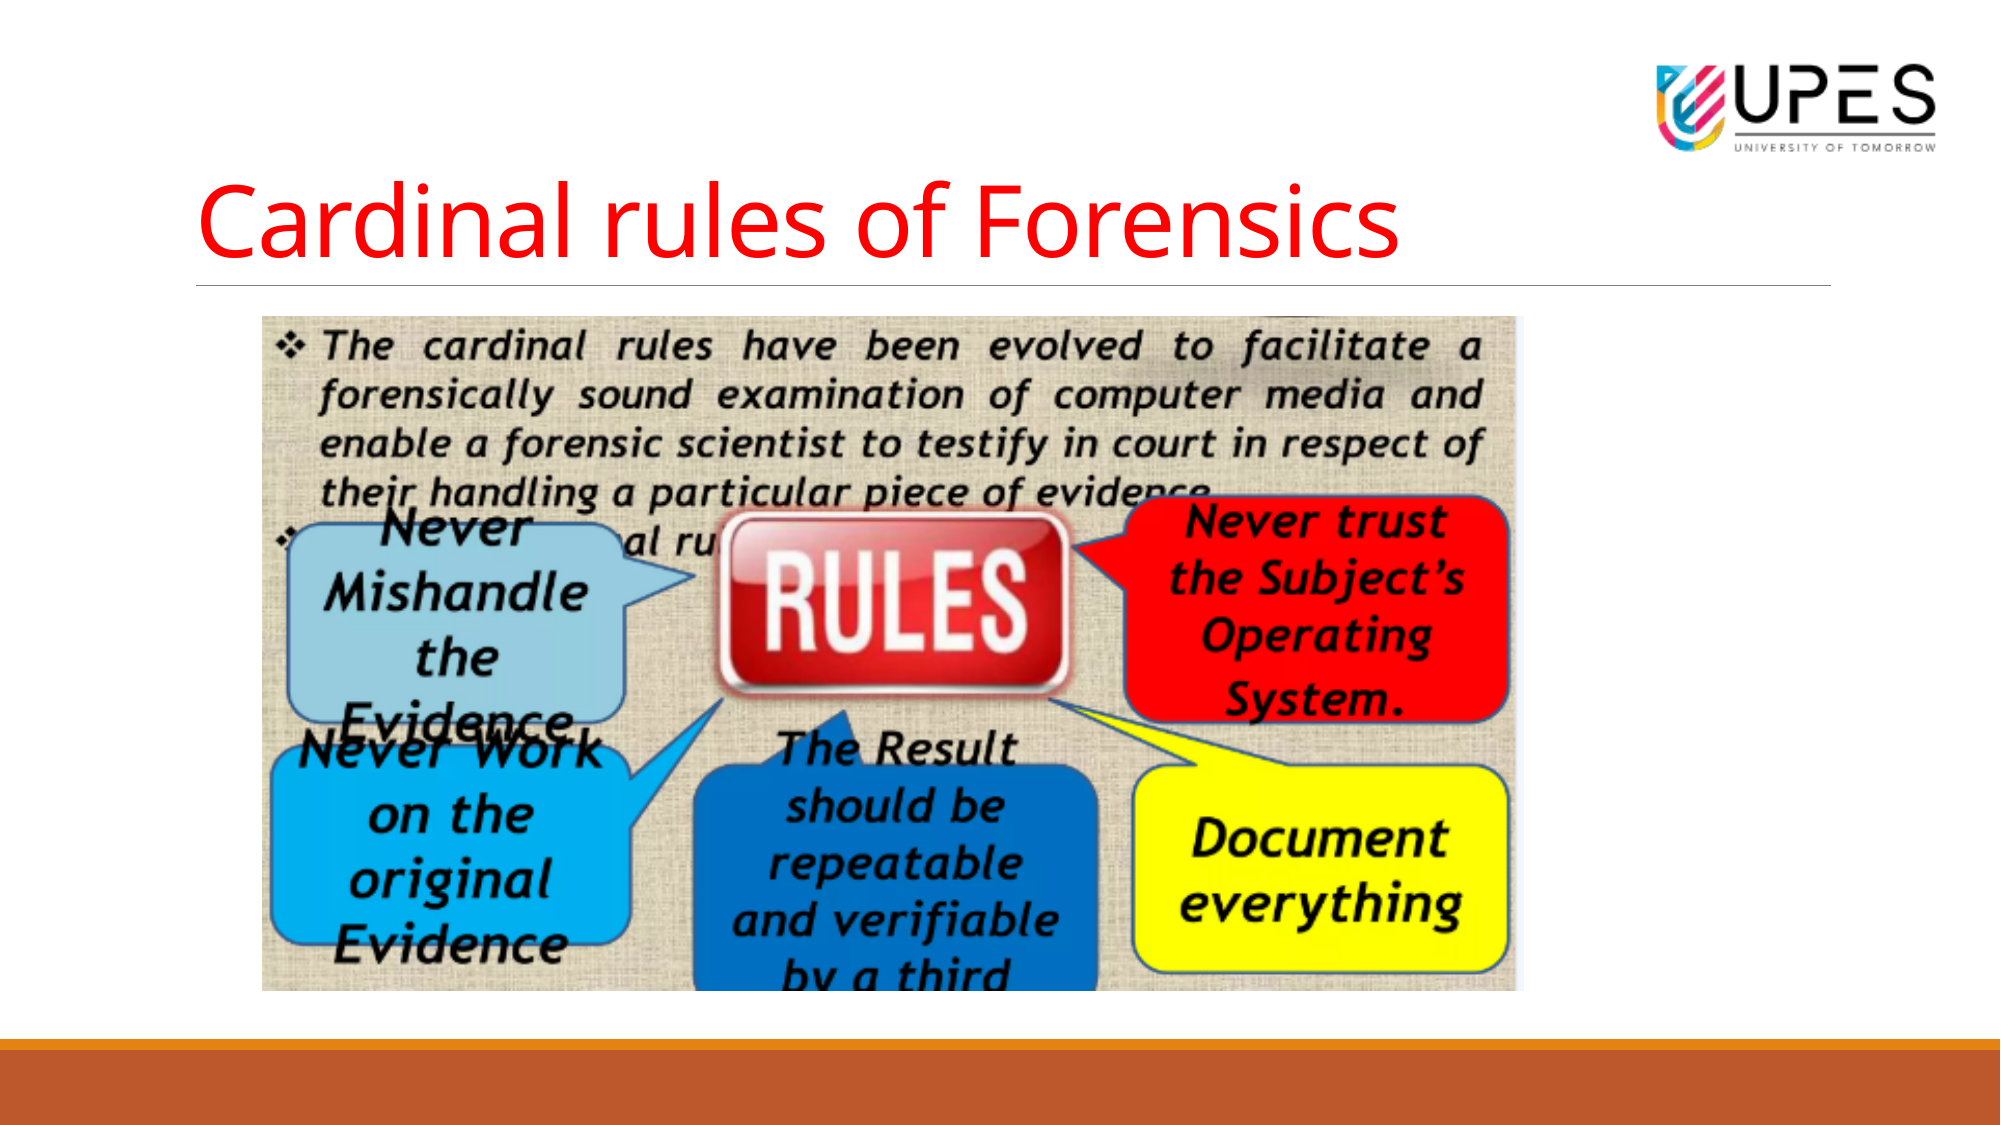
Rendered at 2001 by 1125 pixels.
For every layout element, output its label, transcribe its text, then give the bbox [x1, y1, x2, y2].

title Cardinal rules of Forensics [180, 47, 1830, 285]
picture [1628, 46, 1963, 167]
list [262, 316, 1525, 992]
